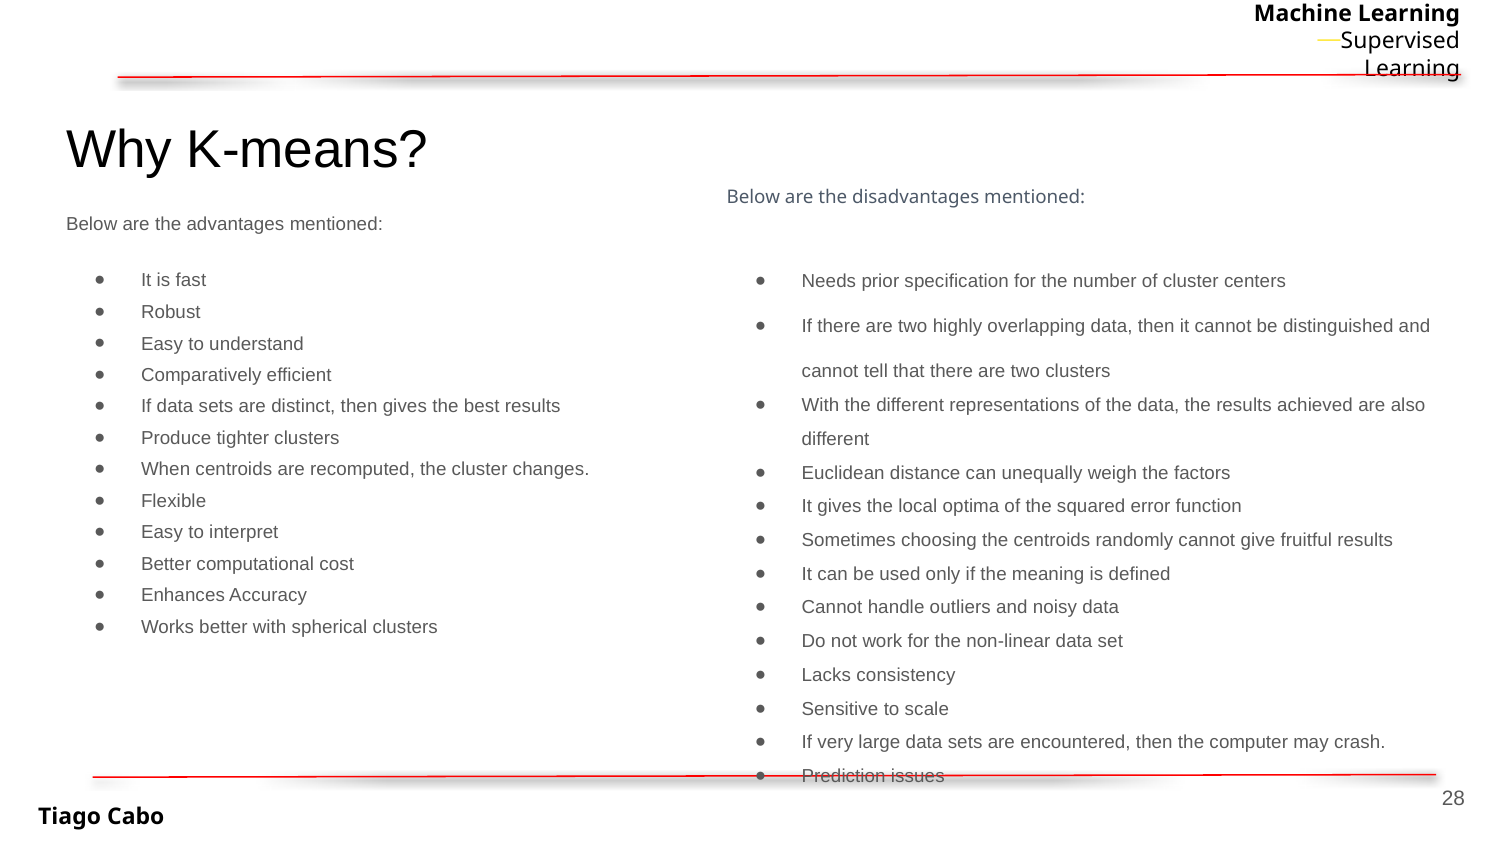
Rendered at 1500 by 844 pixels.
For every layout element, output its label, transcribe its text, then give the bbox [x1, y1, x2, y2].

slide_number ‹#› [1389, 764, 1480, 830]
title Why K-means? [51, 99, 840, 187]
list Below are the disadvantages mentioned: Needs prior specification for the number of cluster centers If there are two highly overlapping data, then it cannot be distinguished and cannot tell that there are two clusters With the different representations of the data, the results achieved are also different Euclidean distance can unequally weigh the factors It gives the local optima of the squared error function Sometimes choosing the centroids randomly cannot give fruitful results It can be used only if the meaning is defined Cannot handle outliers and noisy data Do not work for the non-linear data set Lacks consistency Sensitive to scale If very large data sets are encountered, then the computer may crash. Prediction issues [711, 147, 1500, 708]
list Below are the advantages mentioned: It is fast Robust Easy to understand Comparatively efficient If data sets are distinct, then gives the best results Produce tighter clusters When centroids are recomputed, the cluster changes. Flexible Easy to interpret Better computational cost Enhances Accuracy Works better with spherical clusters [51, 187, 752, 749]
